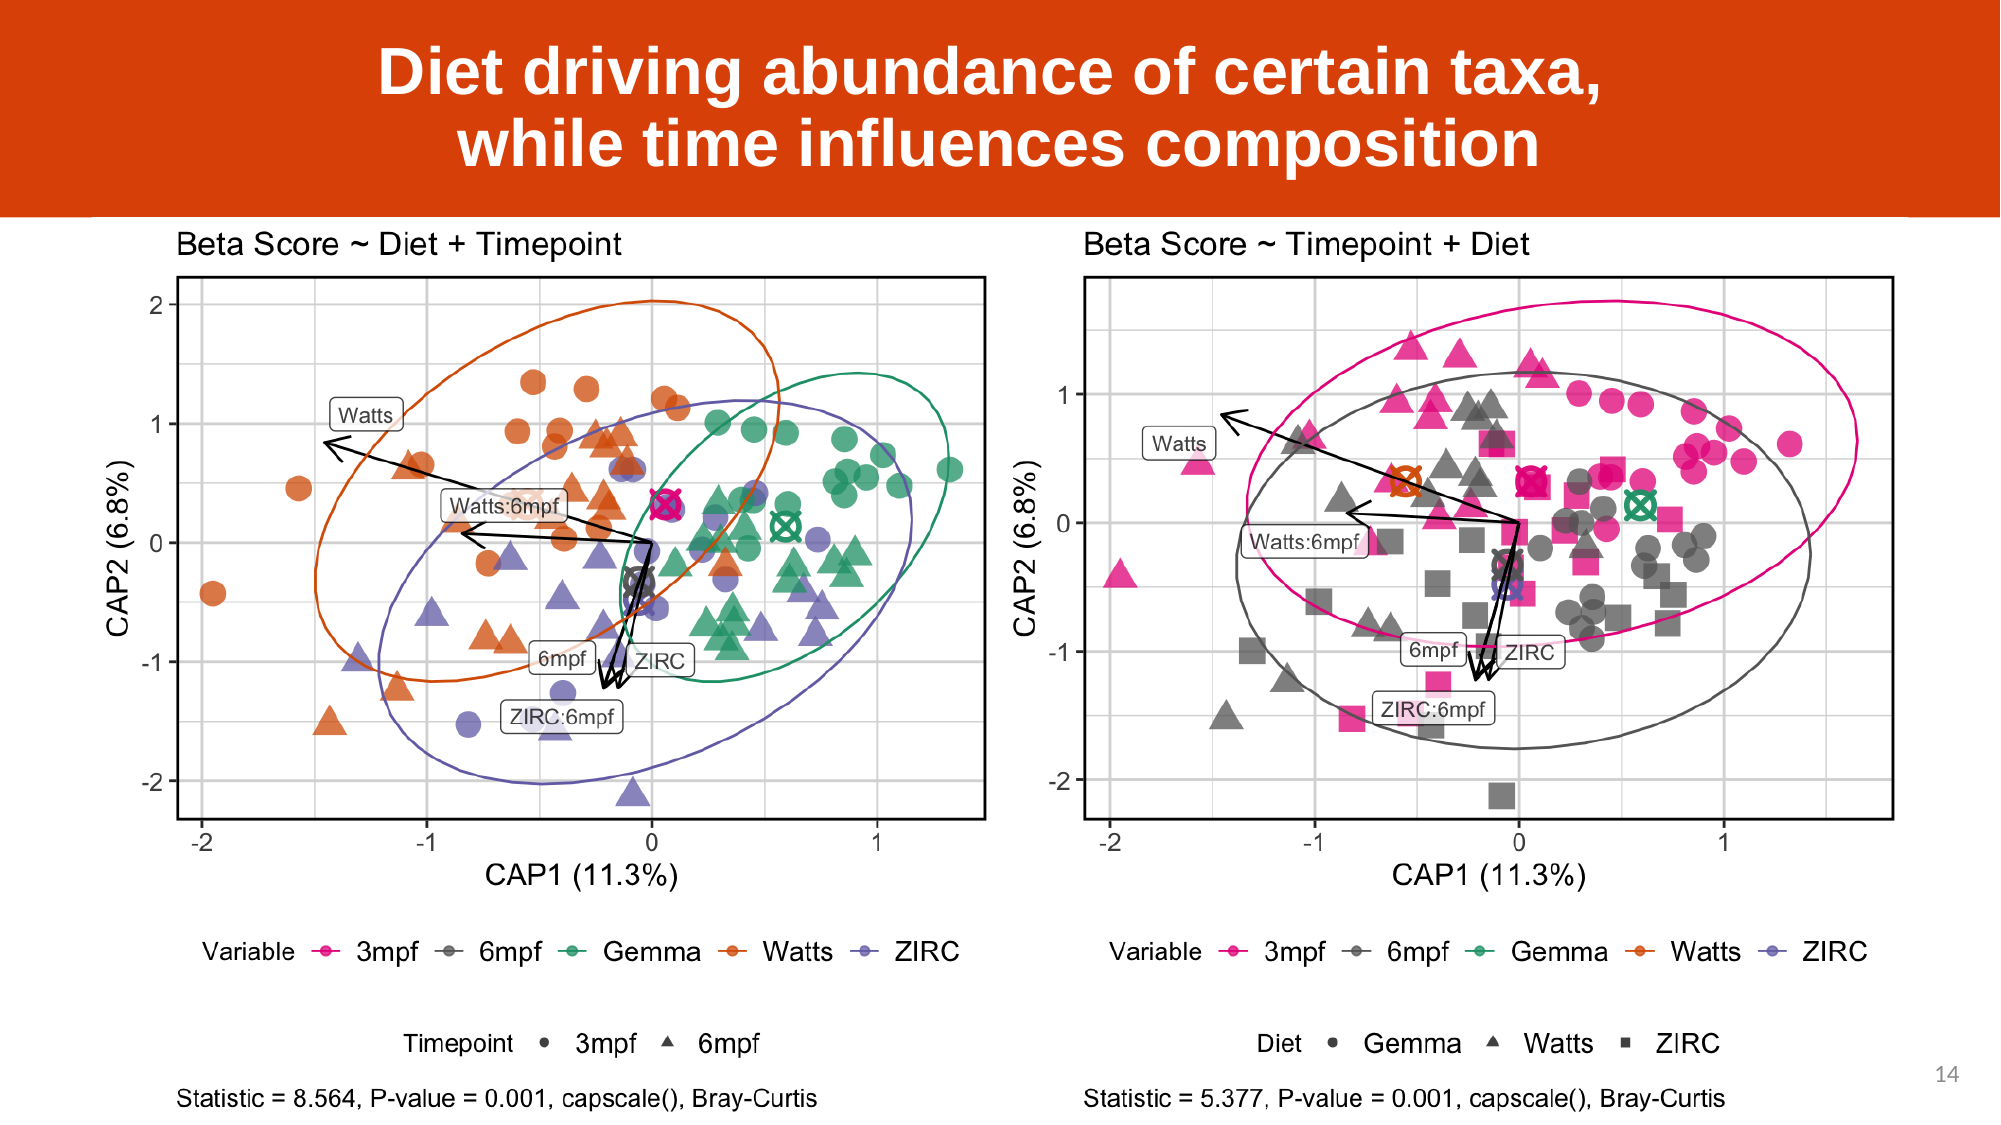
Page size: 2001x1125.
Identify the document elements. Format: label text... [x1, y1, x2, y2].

title Diet driving abundance of certain taxa, while time influences composition [0, 0, 2000, 218]
slide_number 14 [1908, 1042, 1975, 1103]
picture [92, 217, 1908, 1125]
